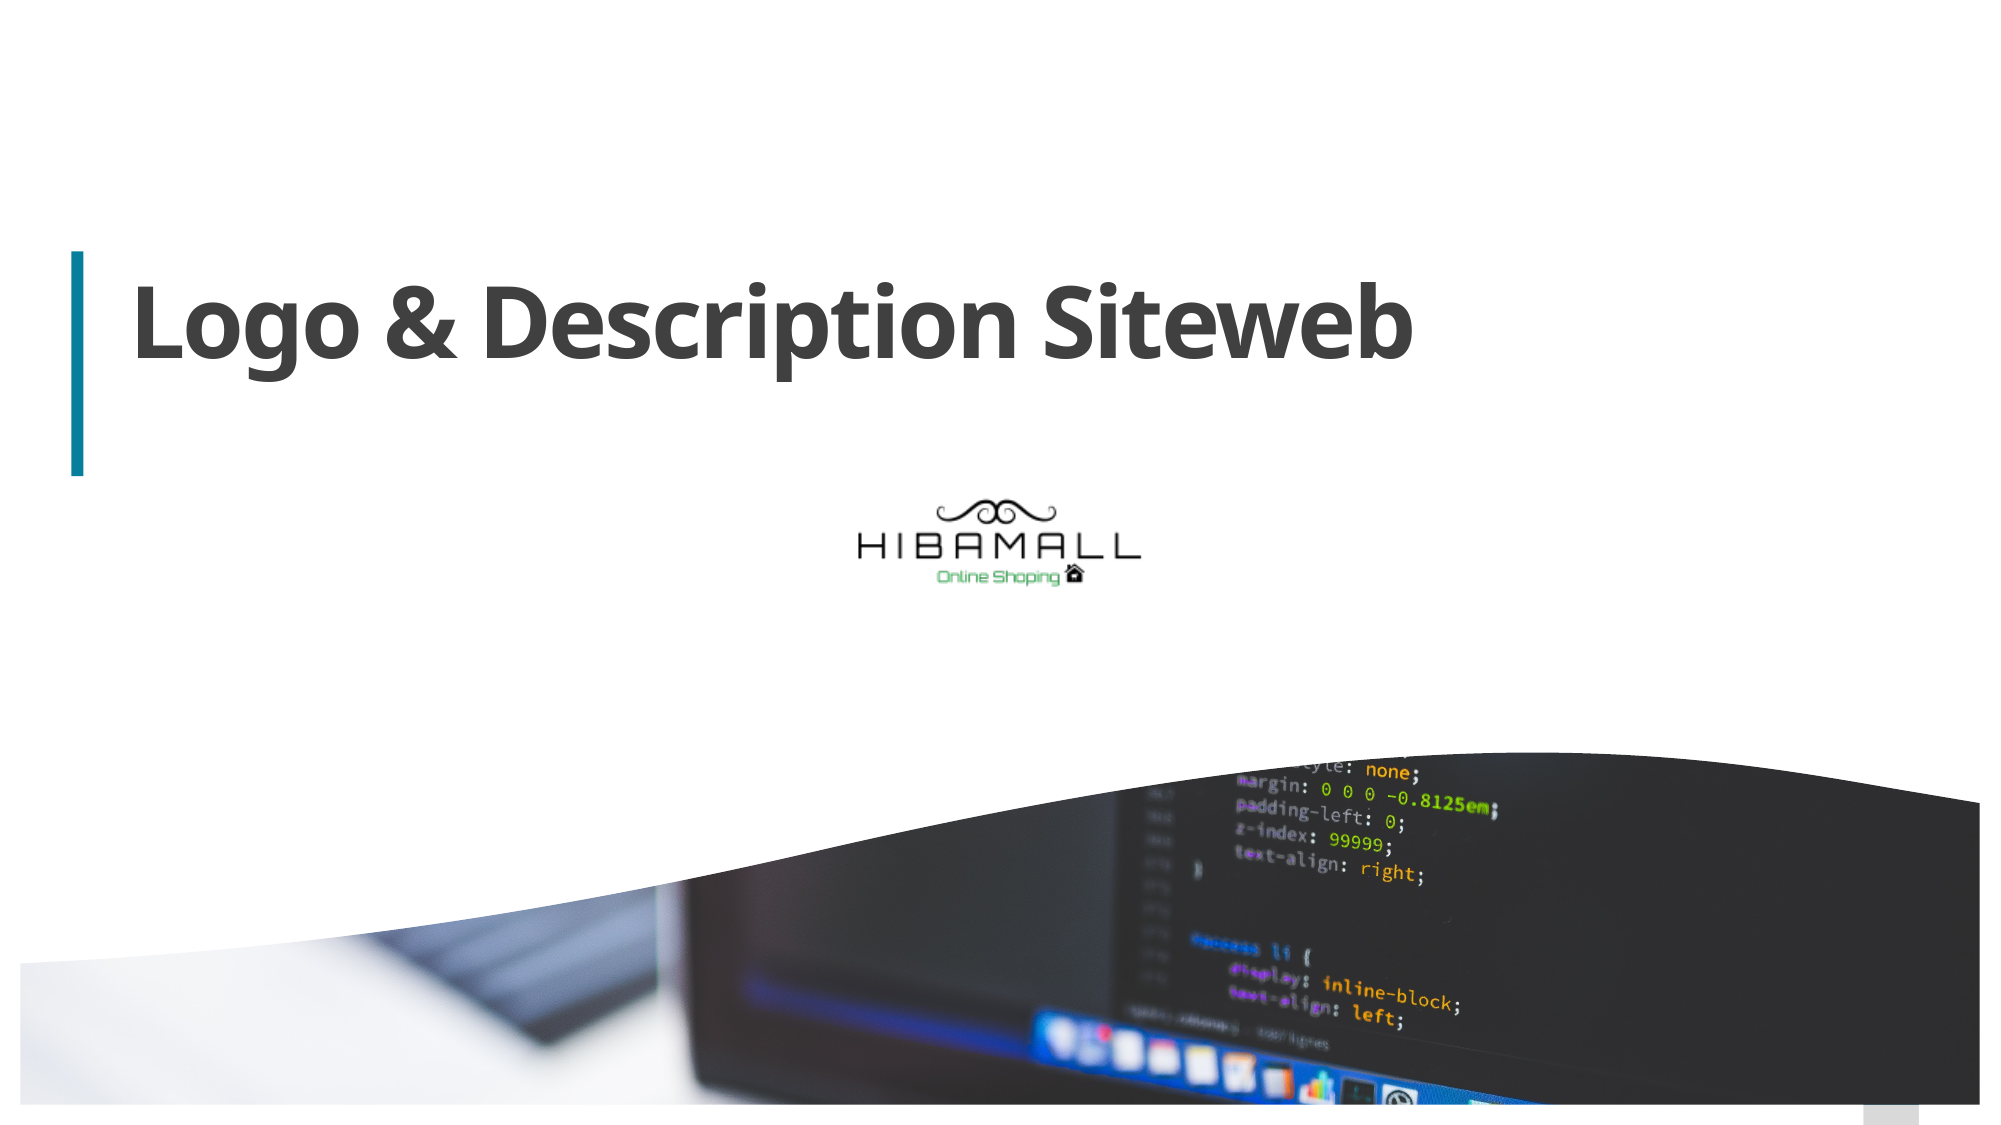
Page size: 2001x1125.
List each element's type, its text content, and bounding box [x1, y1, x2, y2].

picture [843, 386, 1157, 700]
picture [20, 752, 1980, 1105]
title Logo & Description Siteweb [114, 264, 1700, 387]
text_box [1863, 1105, 1920, 1125]
